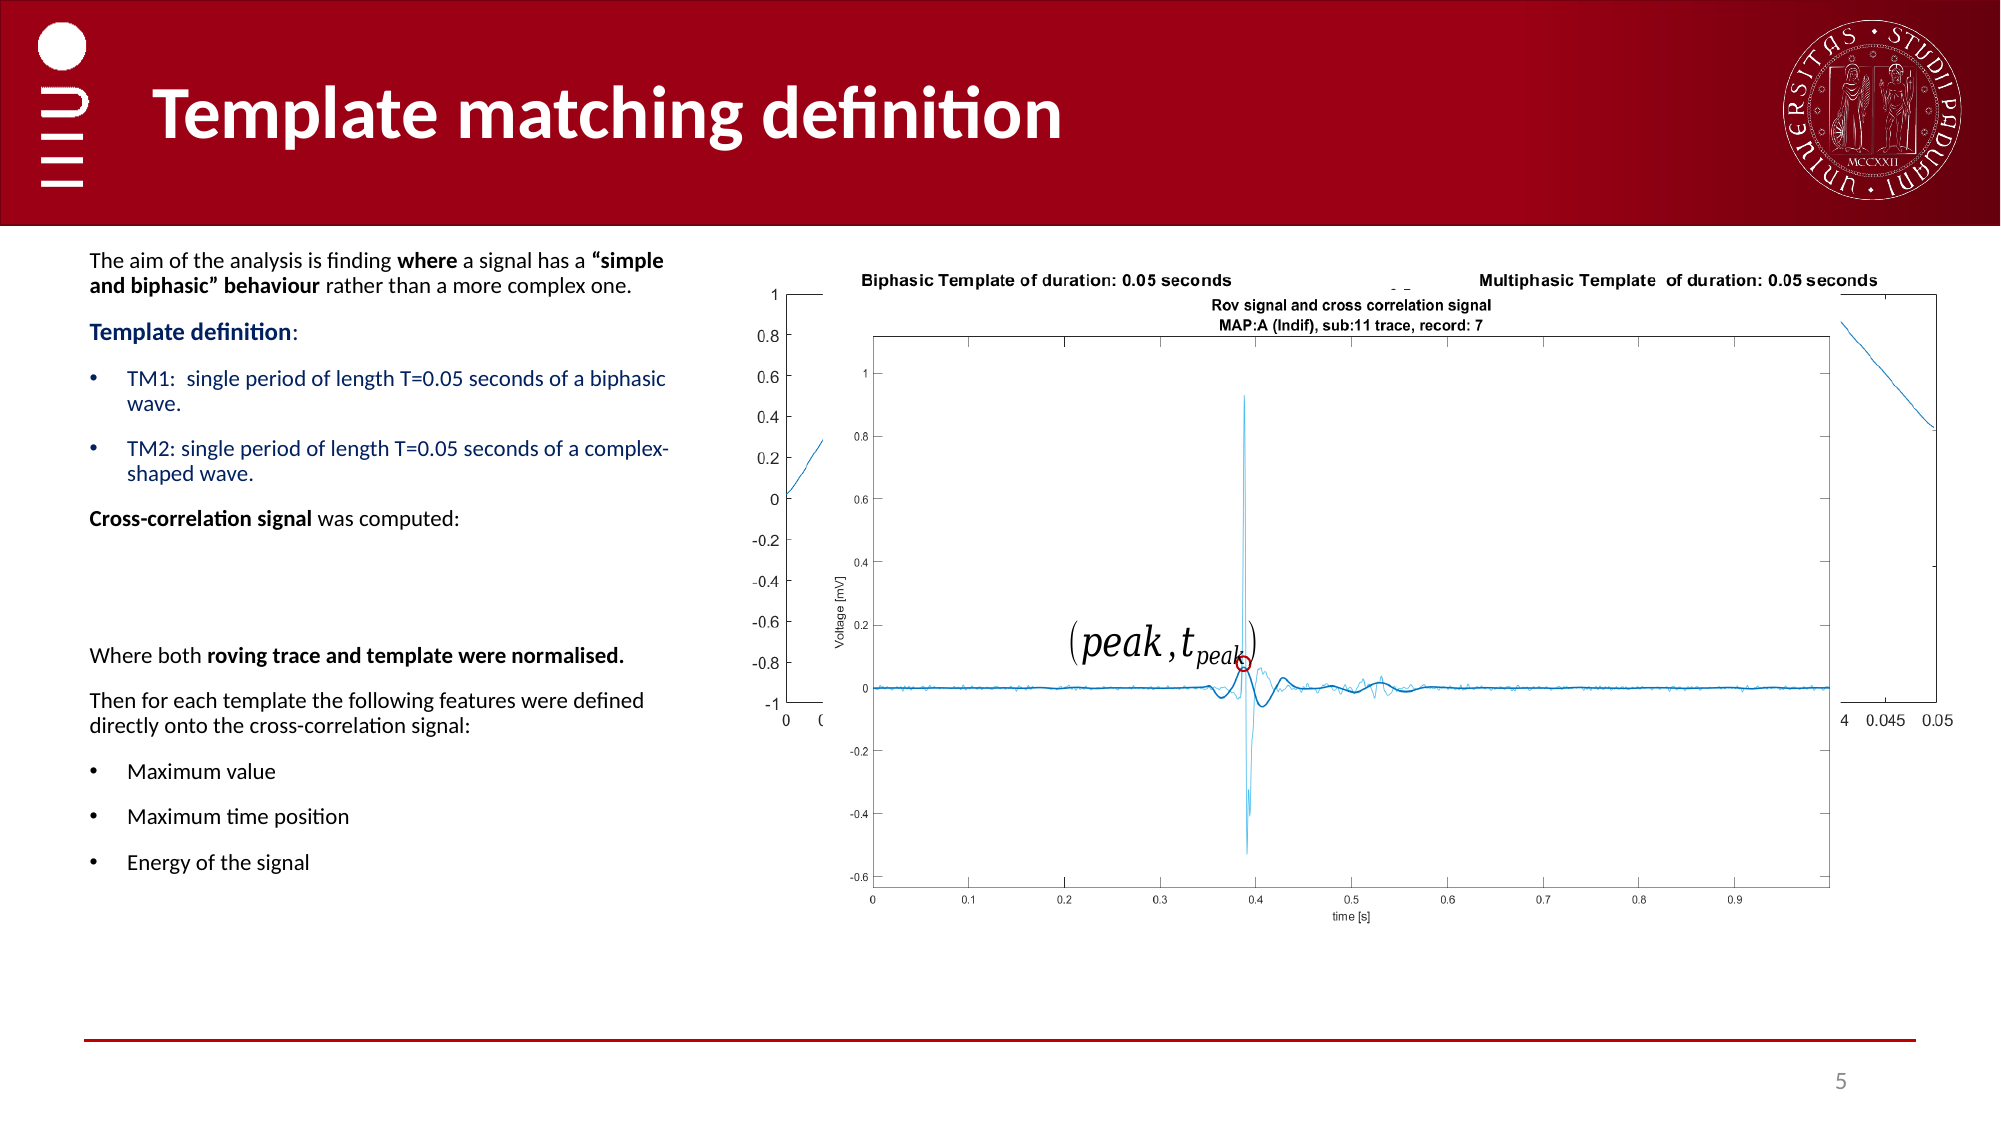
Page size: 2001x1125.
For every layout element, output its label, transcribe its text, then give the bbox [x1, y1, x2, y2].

title Template matching definition [137, 34, 1763, 194]
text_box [822, 289, 1841, 925]
slide_number 5 [1412, 1049, 1863, 1110]
picture [1783, 20, 1963, 200]
picture [699, 256, 2000, 759]
